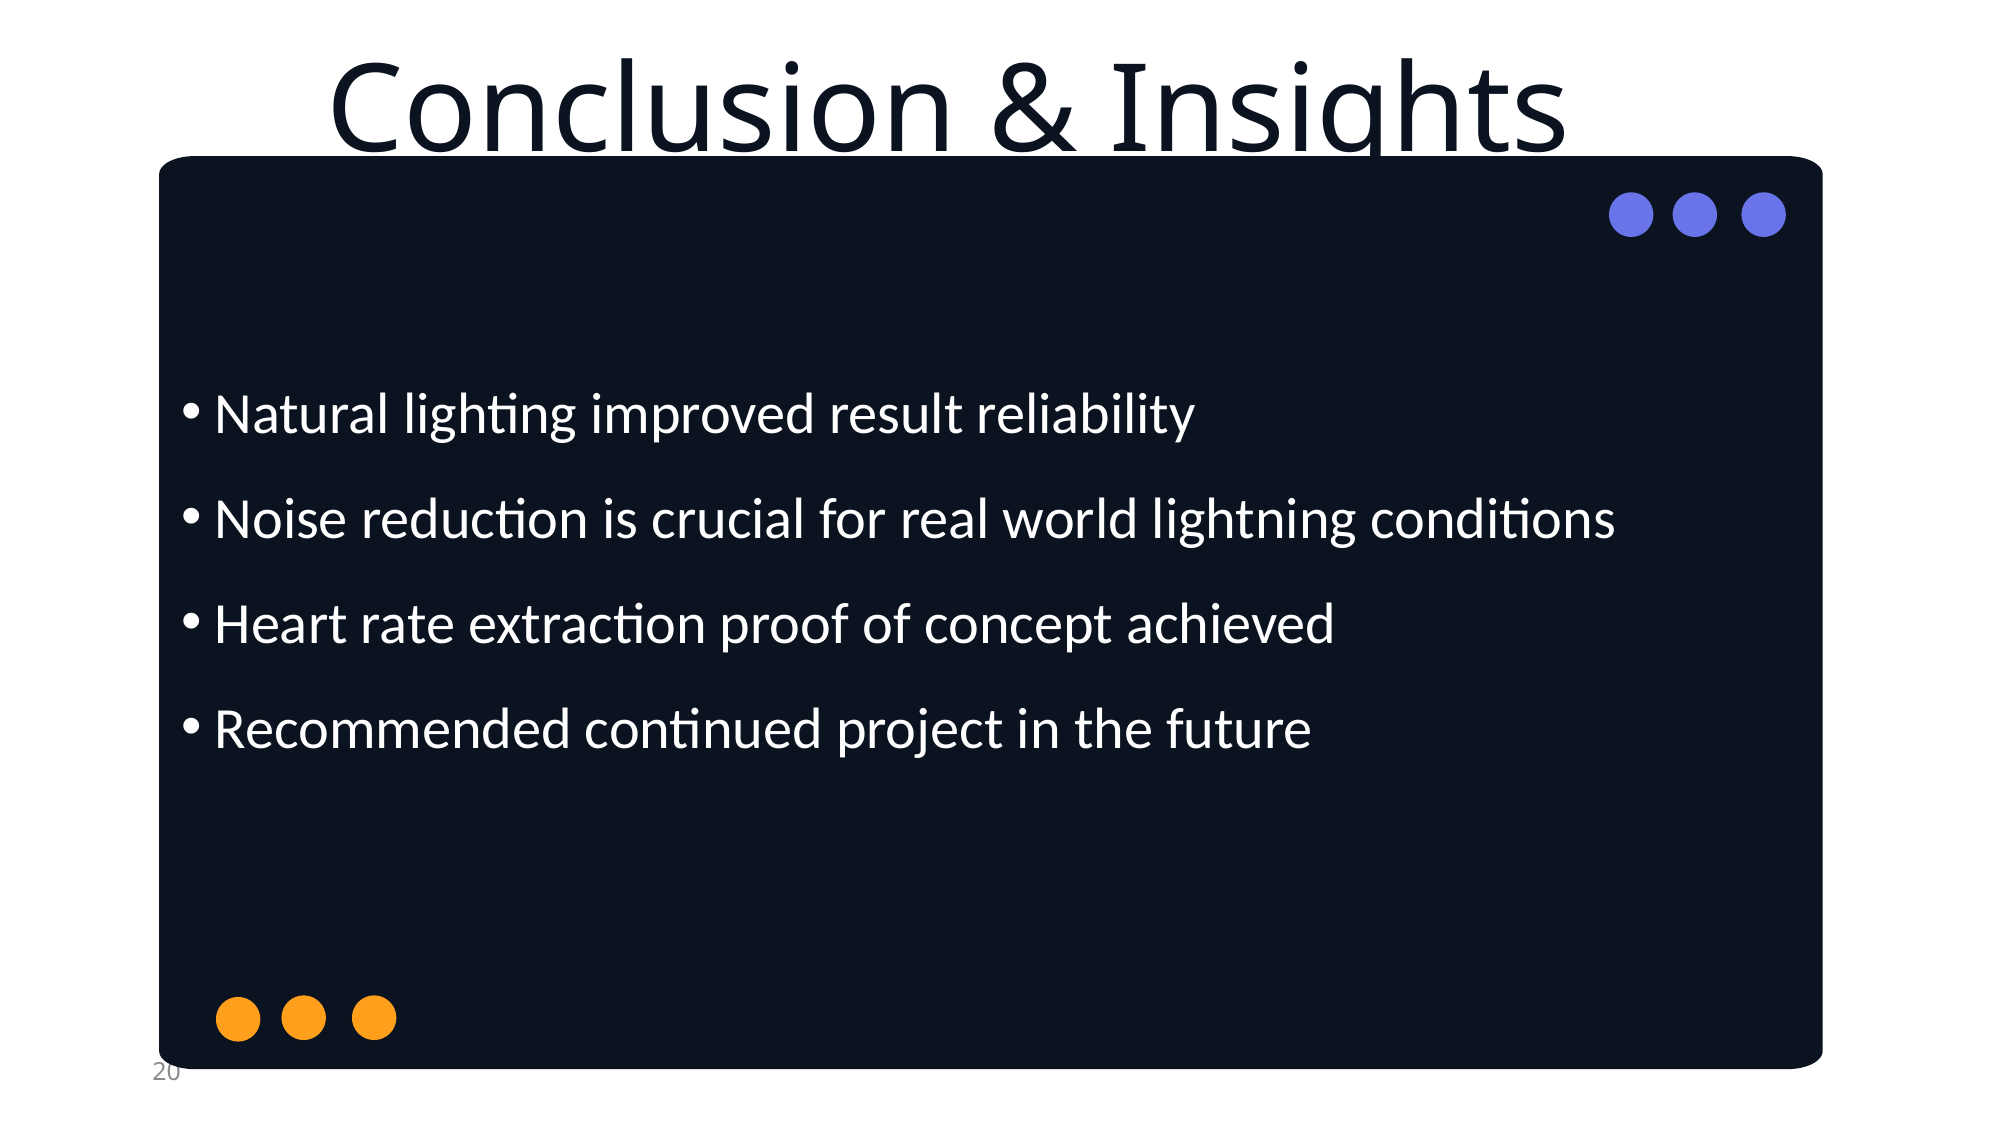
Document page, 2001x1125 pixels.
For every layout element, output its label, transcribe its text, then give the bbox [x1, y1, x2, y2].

text_box [159, 156, 1823, 1070]
slide_number 20 [137, 1042, 588, 1103]
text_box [1608, 192, 1654, 237]
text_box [1741, 192, 1786, 237]
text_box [215, 996, 261, 1042]
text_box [281, 995, 326, 1041]
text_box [351, 995, 397, 1041]
text_box Natural lighting improved result reliability Noise reduction is crucial for real world lightning conditions Heart rate extraction proof of concept achieved Recommended continued project in the future [166, 332, 1746, 978]
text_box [1672, 192, 1718, 237]
text_box Conclusion & Insights [325, 0, 1808, 176]
